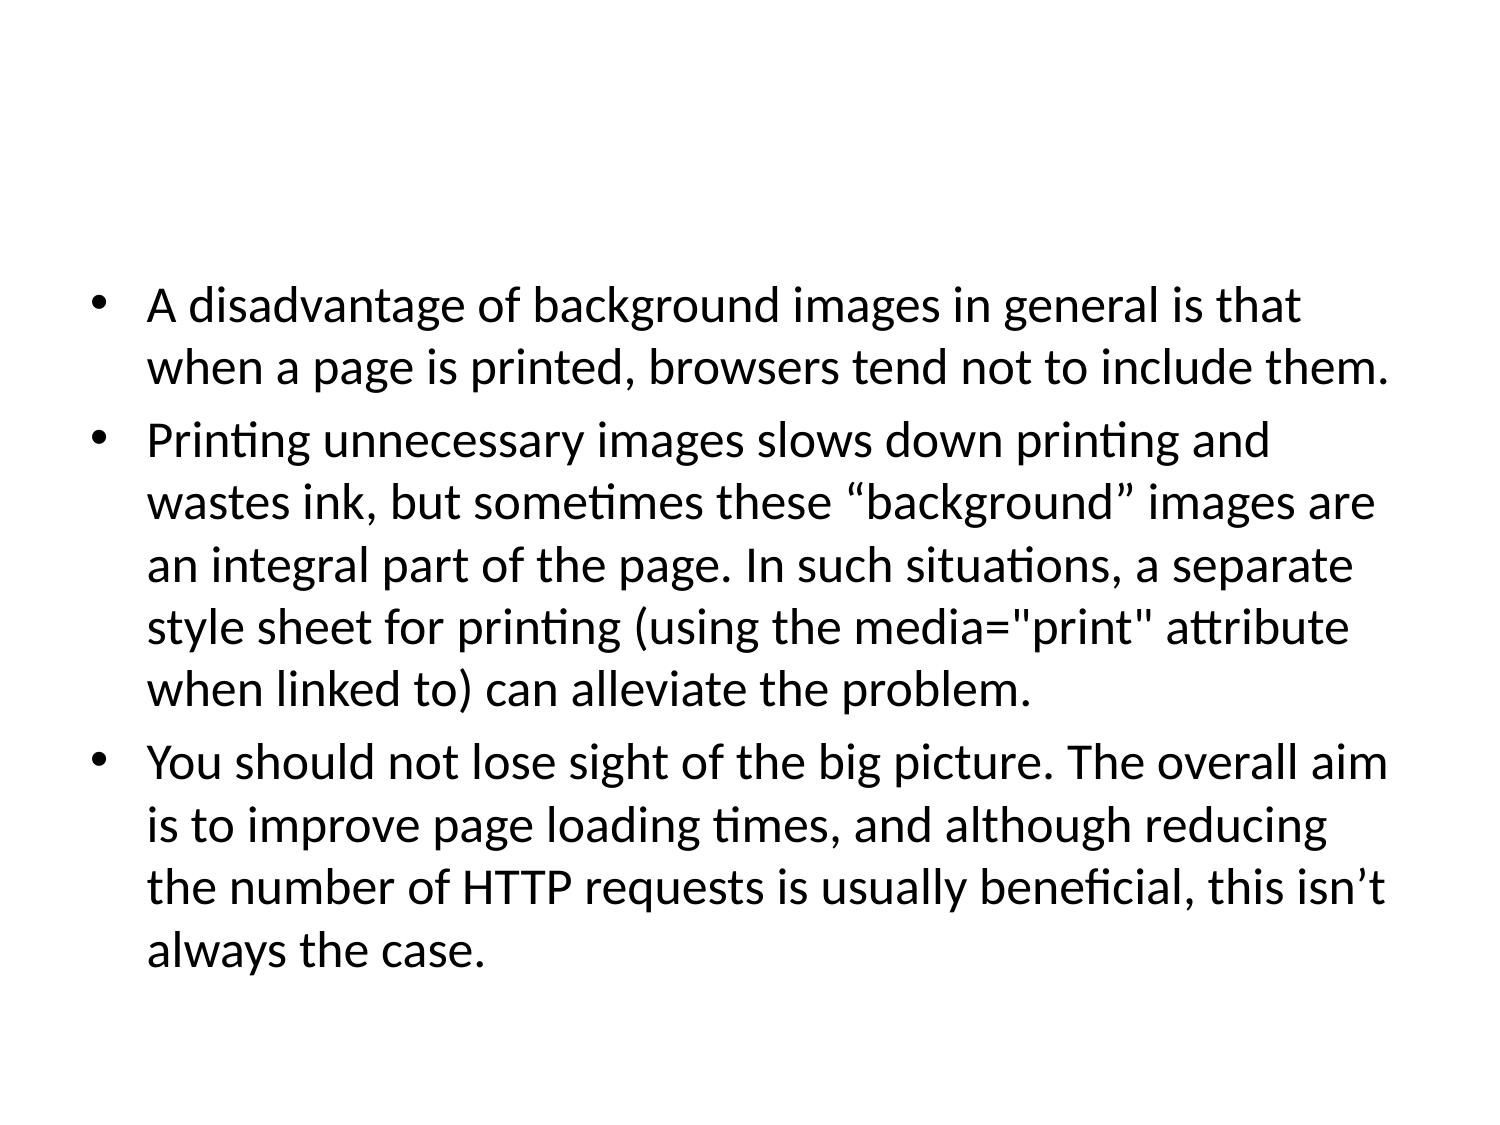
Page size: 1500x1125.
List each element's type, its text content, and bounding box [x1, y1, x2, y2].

list A disadvantage of background images in general is that when a page is printed, browsers tend not to include them. Printing unnecessary images slows down printing and wastes ink, but sometimes these “background” images are an integral part of the page. In such situations, a separate style sheet for printing (using the media="print" attribute when linked to) can alleviate the problem. You should not lose sight of the big picture. The overall aim is to improve page loading times, and although reducing the number of HTTP requests is usually beneficial, this isn’t always the case. [75, 262, 1425, 1005]
